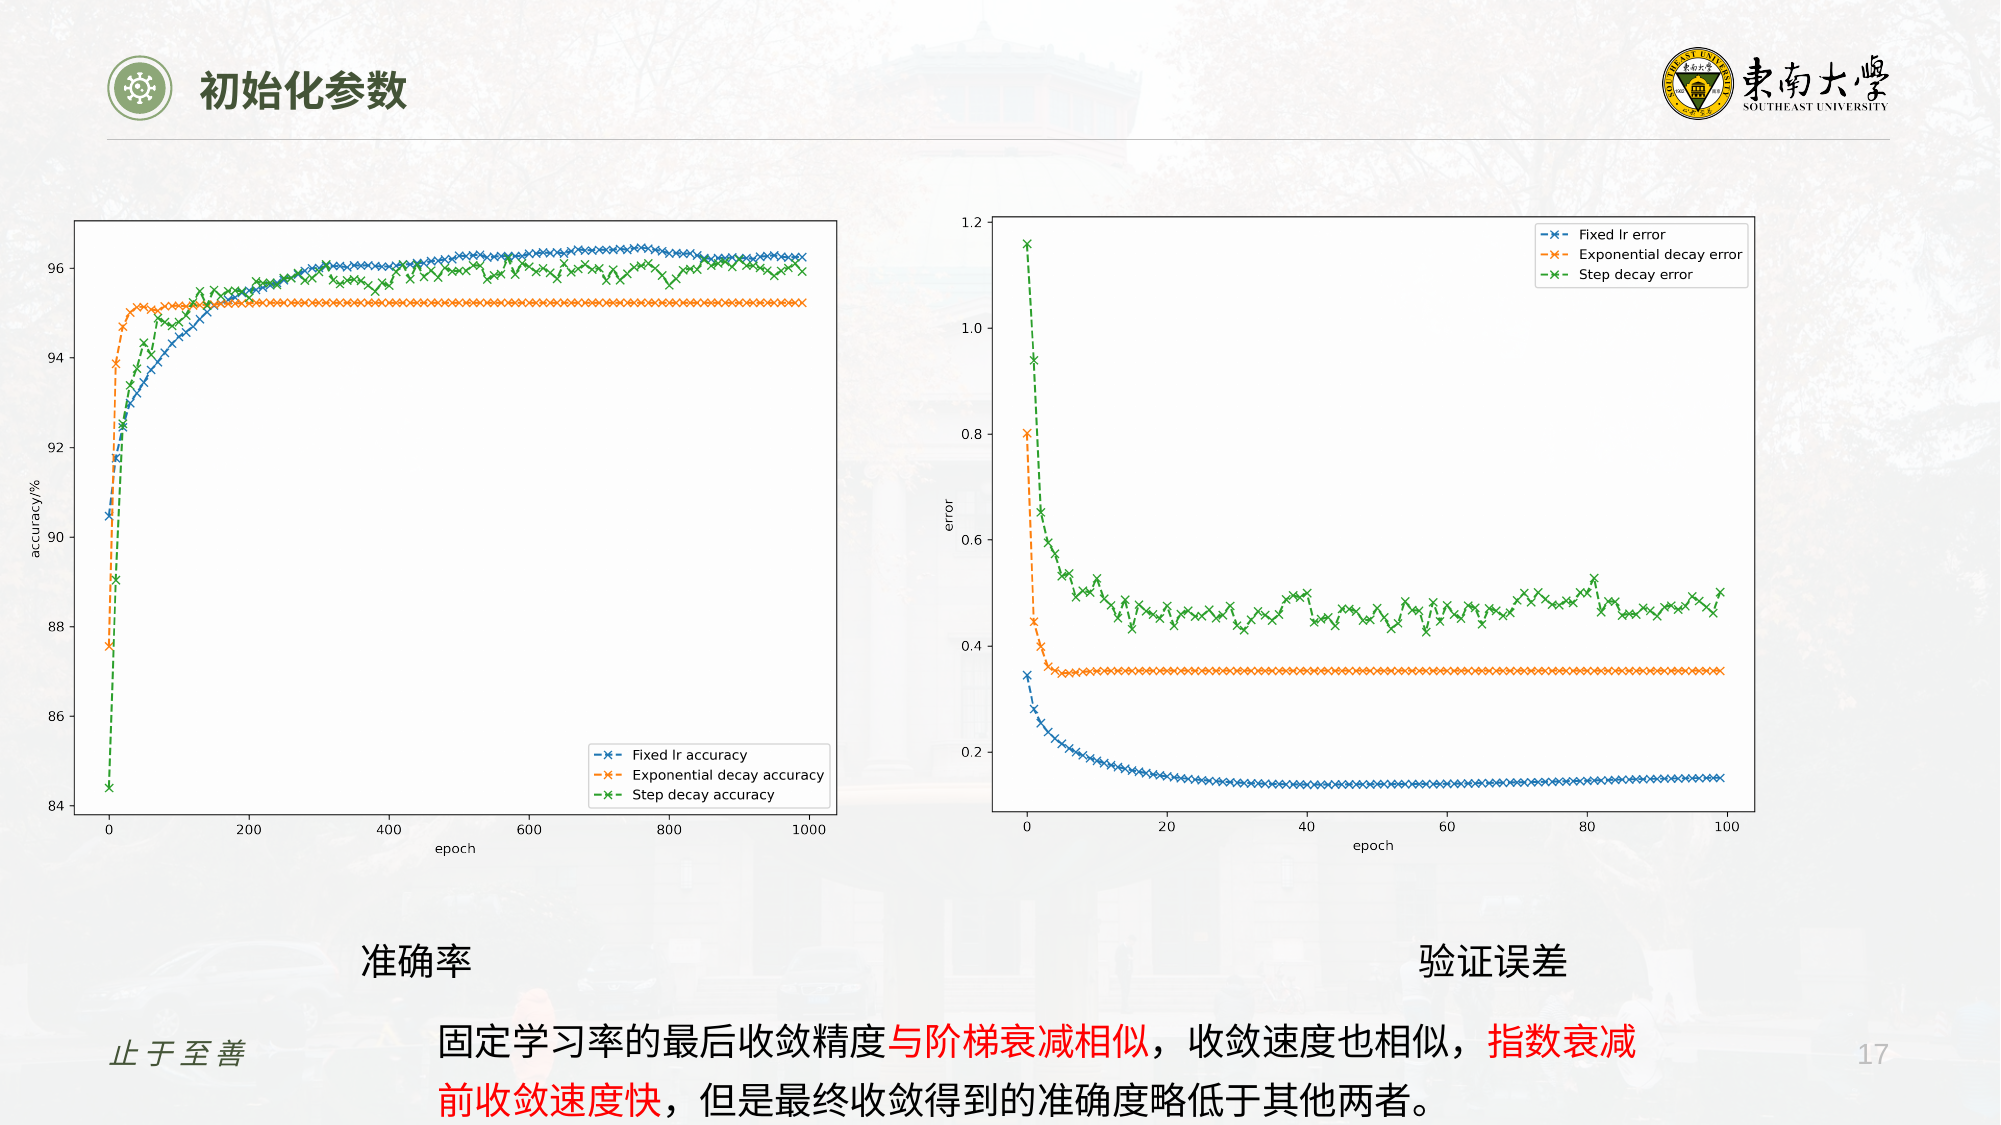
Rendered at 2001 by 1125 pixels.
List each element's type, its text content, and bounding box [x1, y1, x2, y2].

picture [0, 122, 1853, 914]
slide_number 17 [1663, 1022, 1890, 1083]
text_box 准确率 [345, 916, 541, 990]
picture [1662, 47, 1889, 120]
text_box 固定学习率的最后收敛精度与阶梯衰减相似，收敛速度也相似，指数衰减前收敛速度快，但是最终收敛得到的准确度略低于其他两者。 [422, 997, 1663, 1125]
text_box 验证误差 [1403, 916, 1599, 990]
list 初始化参数 [199, 56, 1663, 123]
slide_number 止于至善 [108, 1022, 422, 1083]
